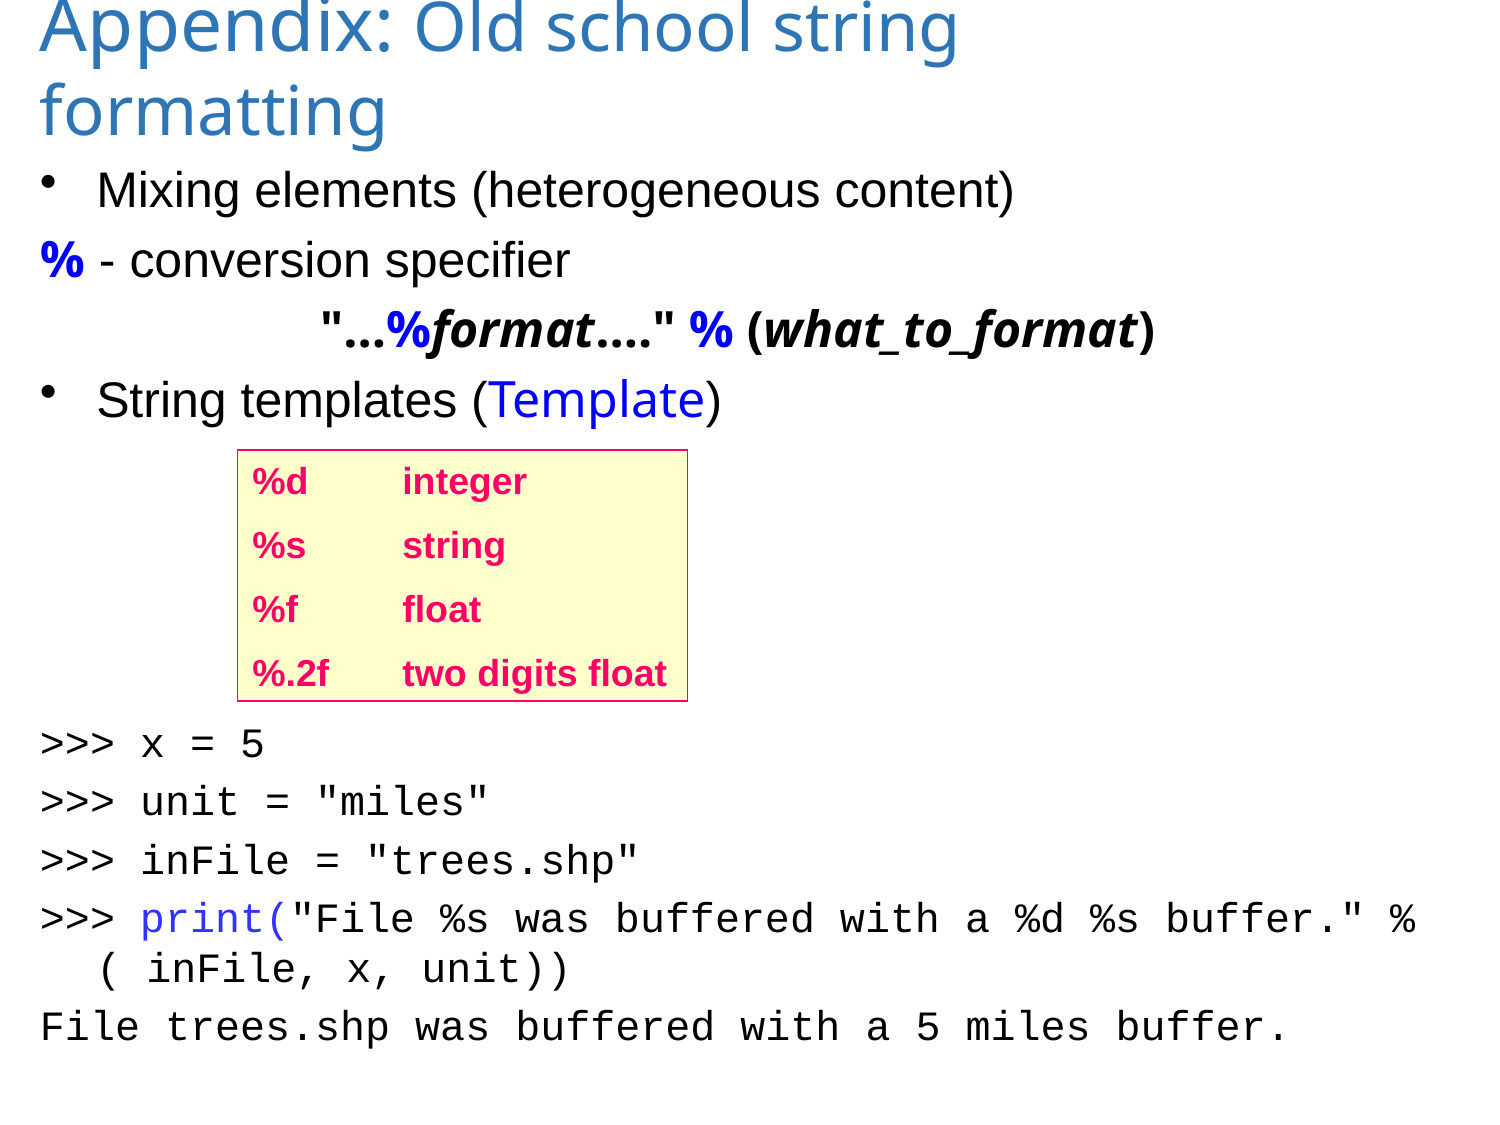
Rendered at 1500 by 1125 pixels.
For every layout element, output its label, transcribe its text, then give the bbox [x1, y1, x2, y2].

title Appendix: Old school string formatting [24, 24, 1338, 100]
list Mixing elements (heterogeneous content) % - conversion specifier "…%format…." % (what_to_format) String templates (Template) >>> x = 5 >>> unit = "miles" >>> inFile = "trees.shp" >>> print("File %s was buffered with a %d %s buffer." % ( inFile, x, unit)) File trees.shp was buffered with a 5 miles buffer. [24, 149, 1450, 1125]
text_box %d integer %s string %f float %.2f two digits float [237, 449, 688, 701]
